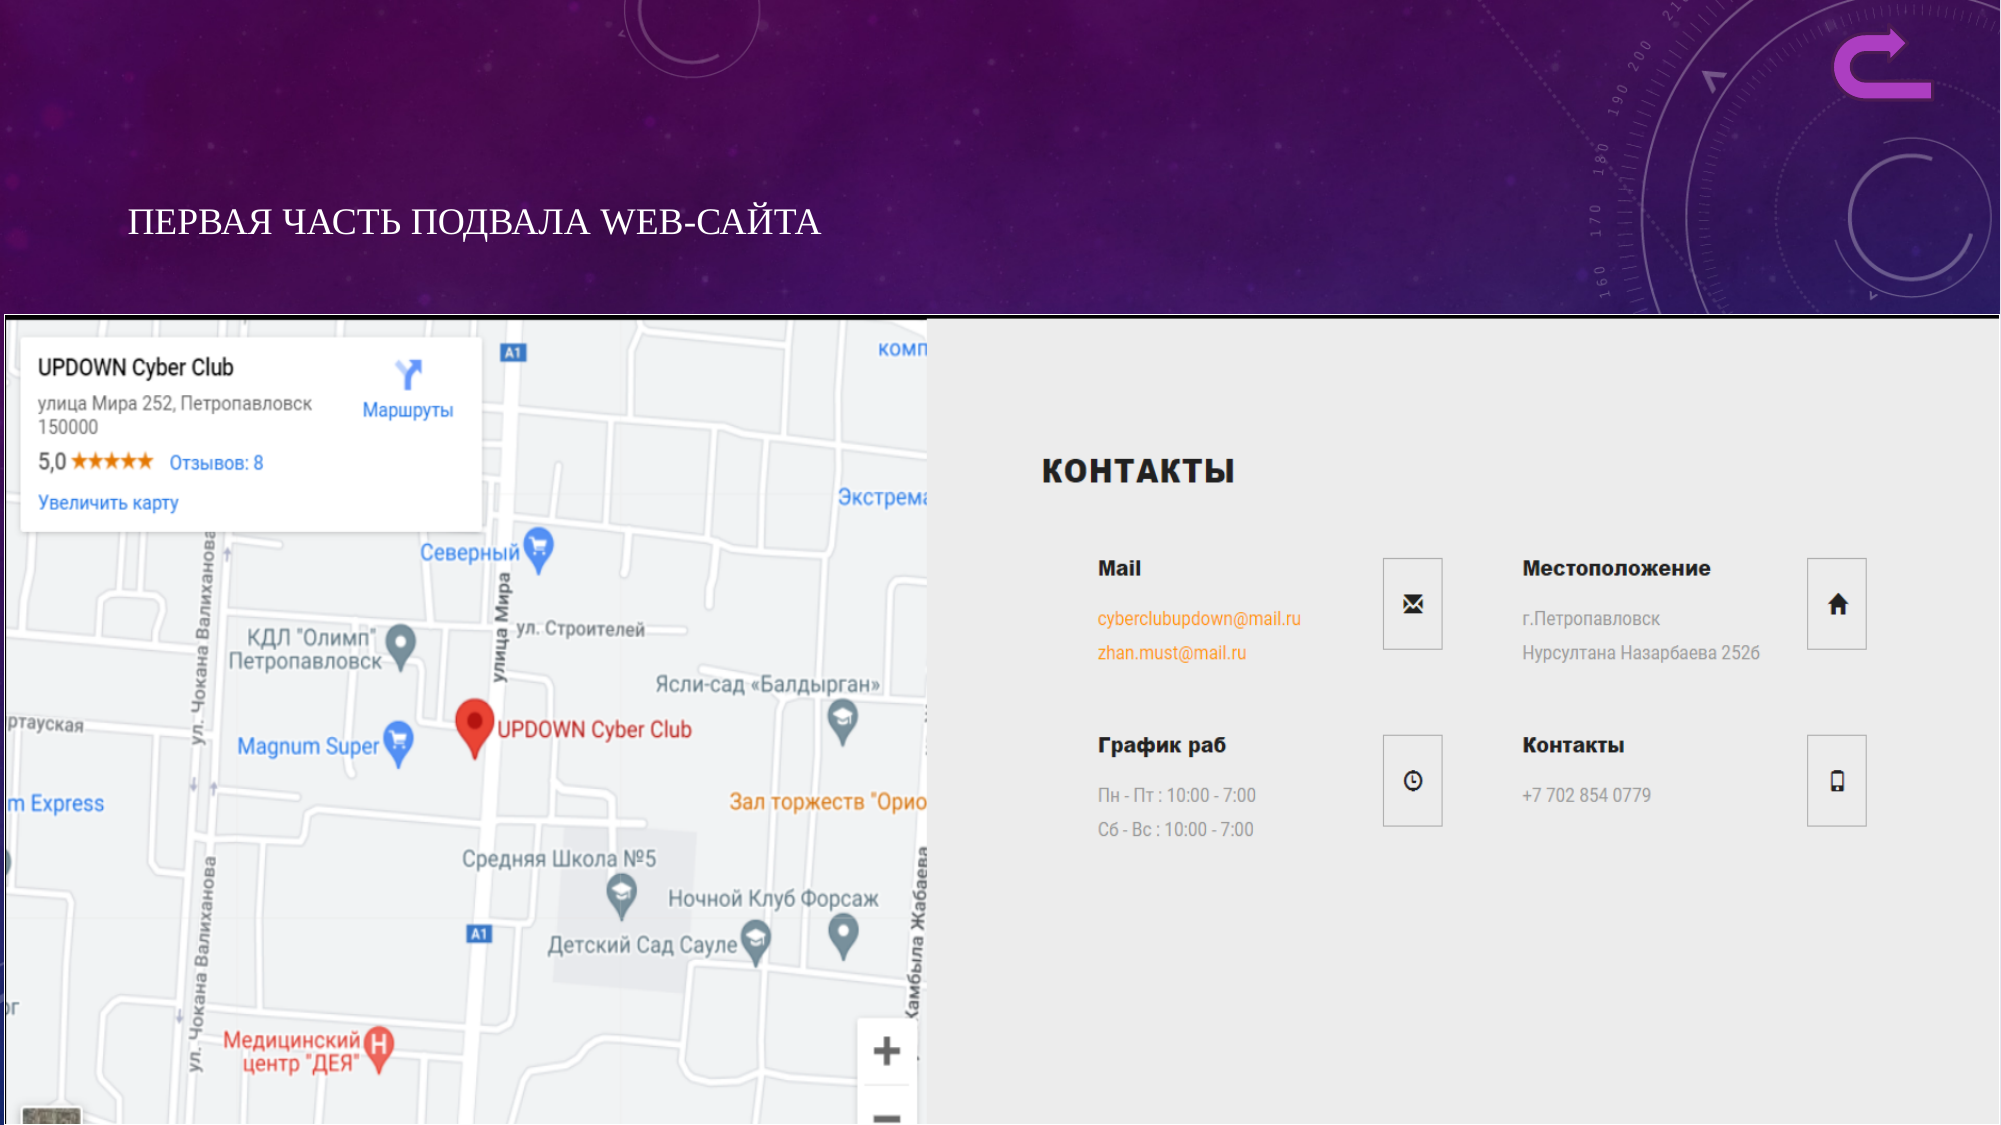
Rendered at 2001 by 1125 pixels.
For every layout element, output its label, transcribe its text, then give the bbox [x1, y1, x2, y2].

text_box [1830, 22, 1935, 102]
picture [0, 0, 2001, 1125]
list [3, 314, 2000, 1125]
title Первая часть подвала web-сайта [112, 99, 1775, 314]
